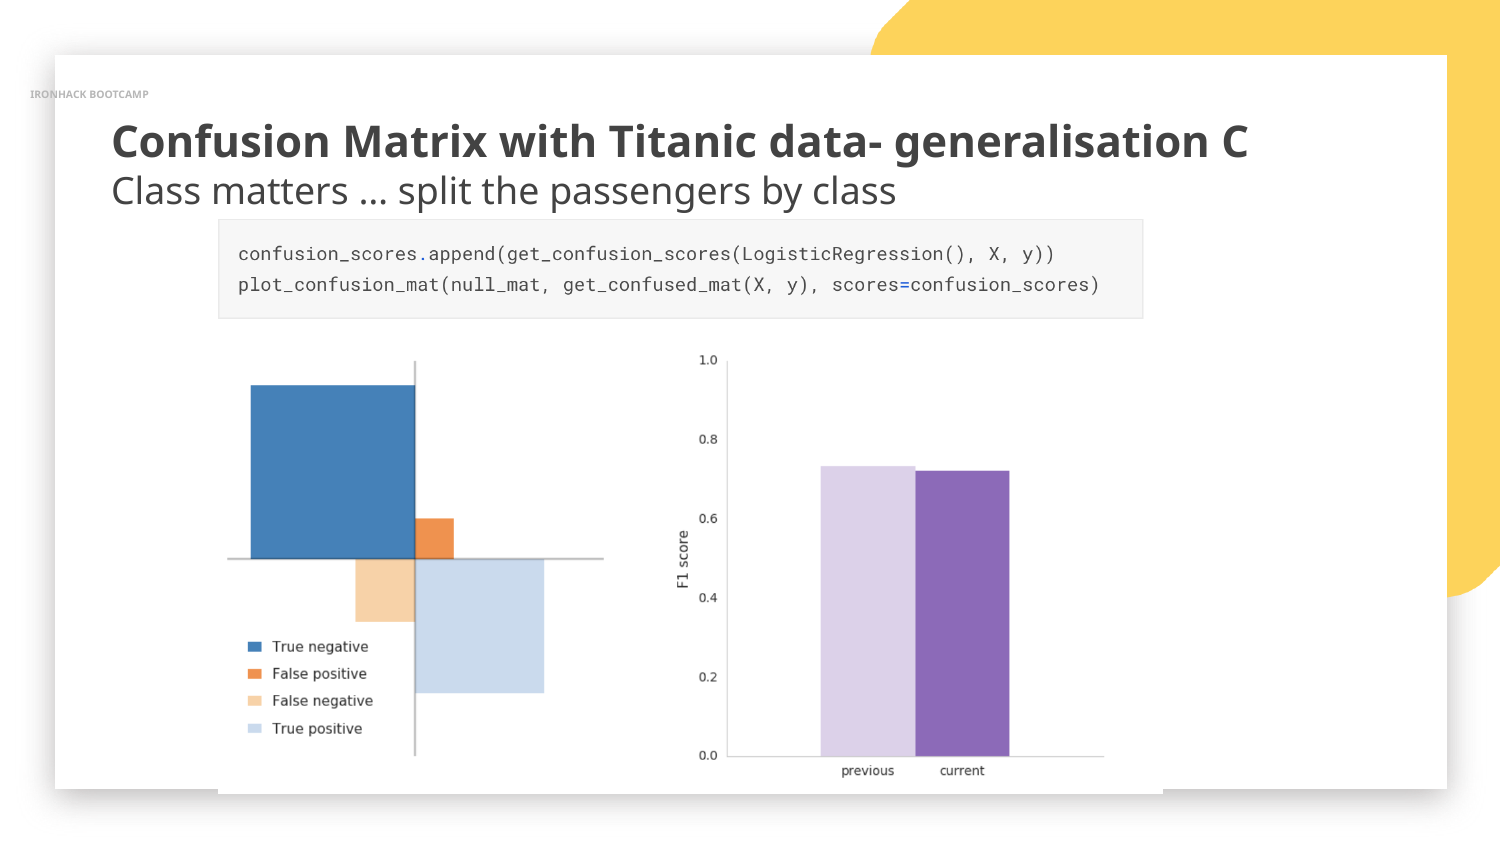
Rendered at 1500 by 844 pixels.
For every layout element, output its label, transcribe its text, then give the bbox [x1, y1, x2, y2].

text_box Confusion Matrix with Titanic data- generalisation C Class matters … split the passengers by class [96, 99, 1417, 216]
text_box IRONHACK BOOTCAMP [15, 71, 354, 108]
picture [0, 0, 1500, 844]
